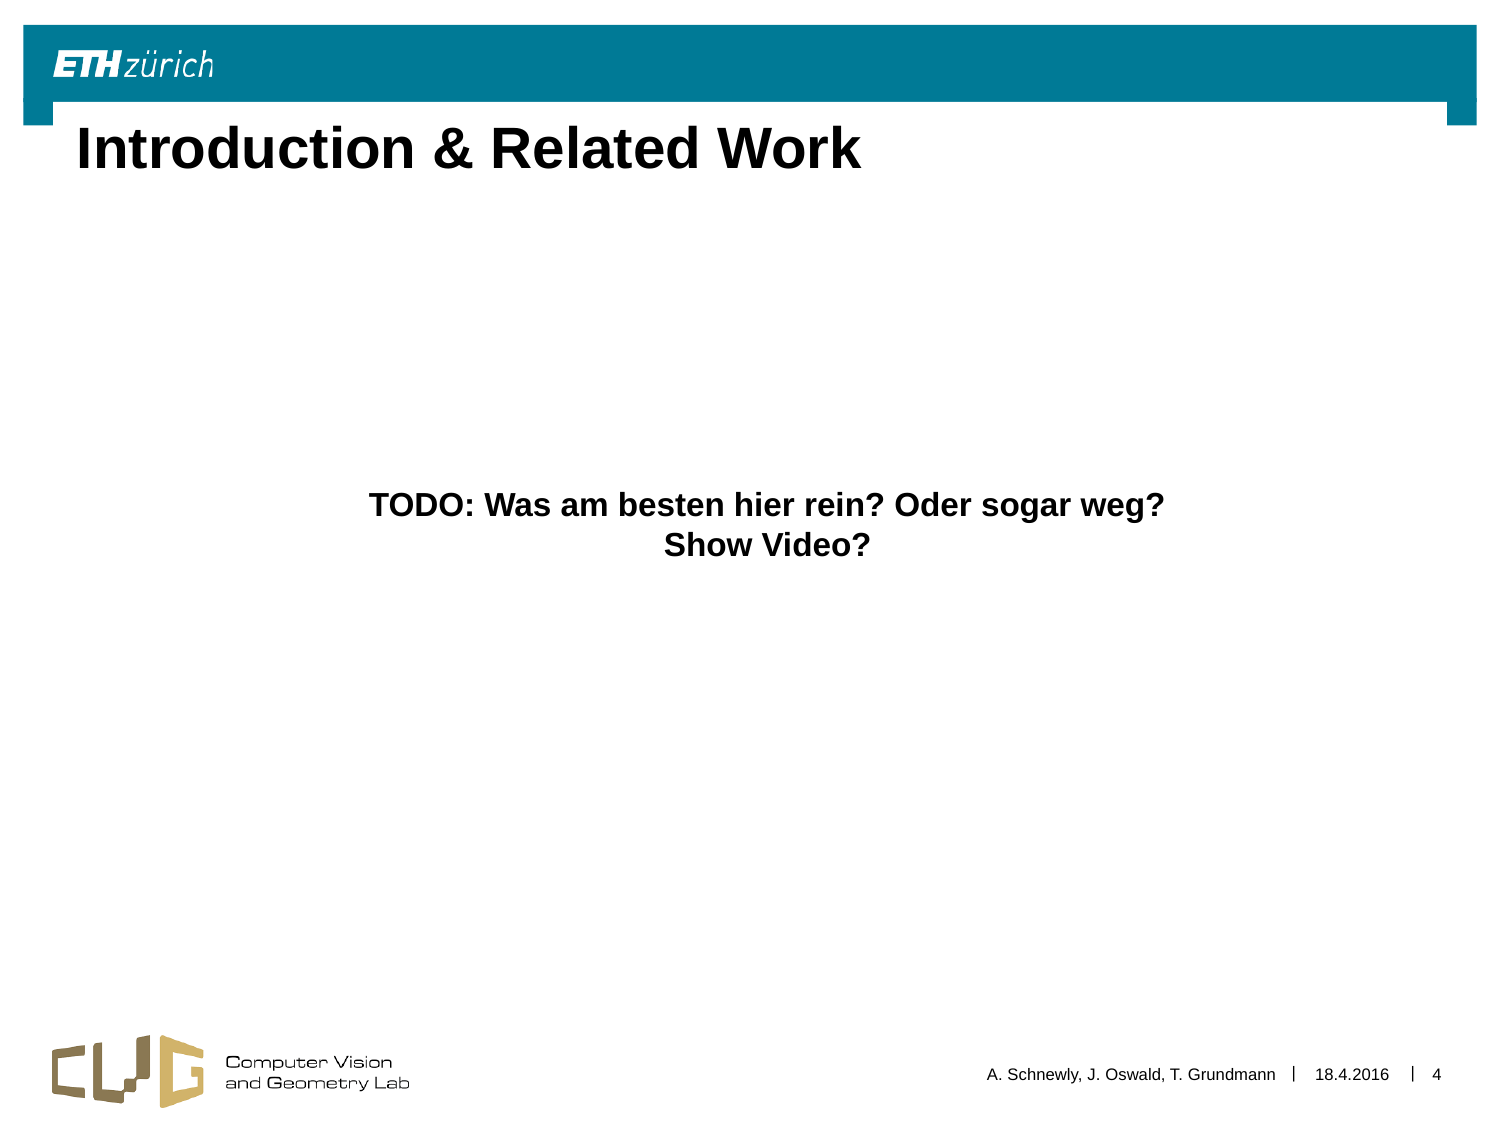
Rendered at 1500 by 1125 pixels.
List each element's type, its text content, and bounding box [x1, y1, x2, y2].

picture [52, 1035, 409, 1108]
slide_number 4 [1415, 1034, 1459, 1112]
title Introduction & Related Work [53, 101, 1447, 262]
footer A. Schnewly, J. Oswald, T. Grundmann [750, 1034, 1277, 1112]
text_box TODO: Was am besten hier rein? Oder sogar weg? Show Video? [88, 196, 1447, 611]
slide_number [1302, 1034, 1403, 1112]
